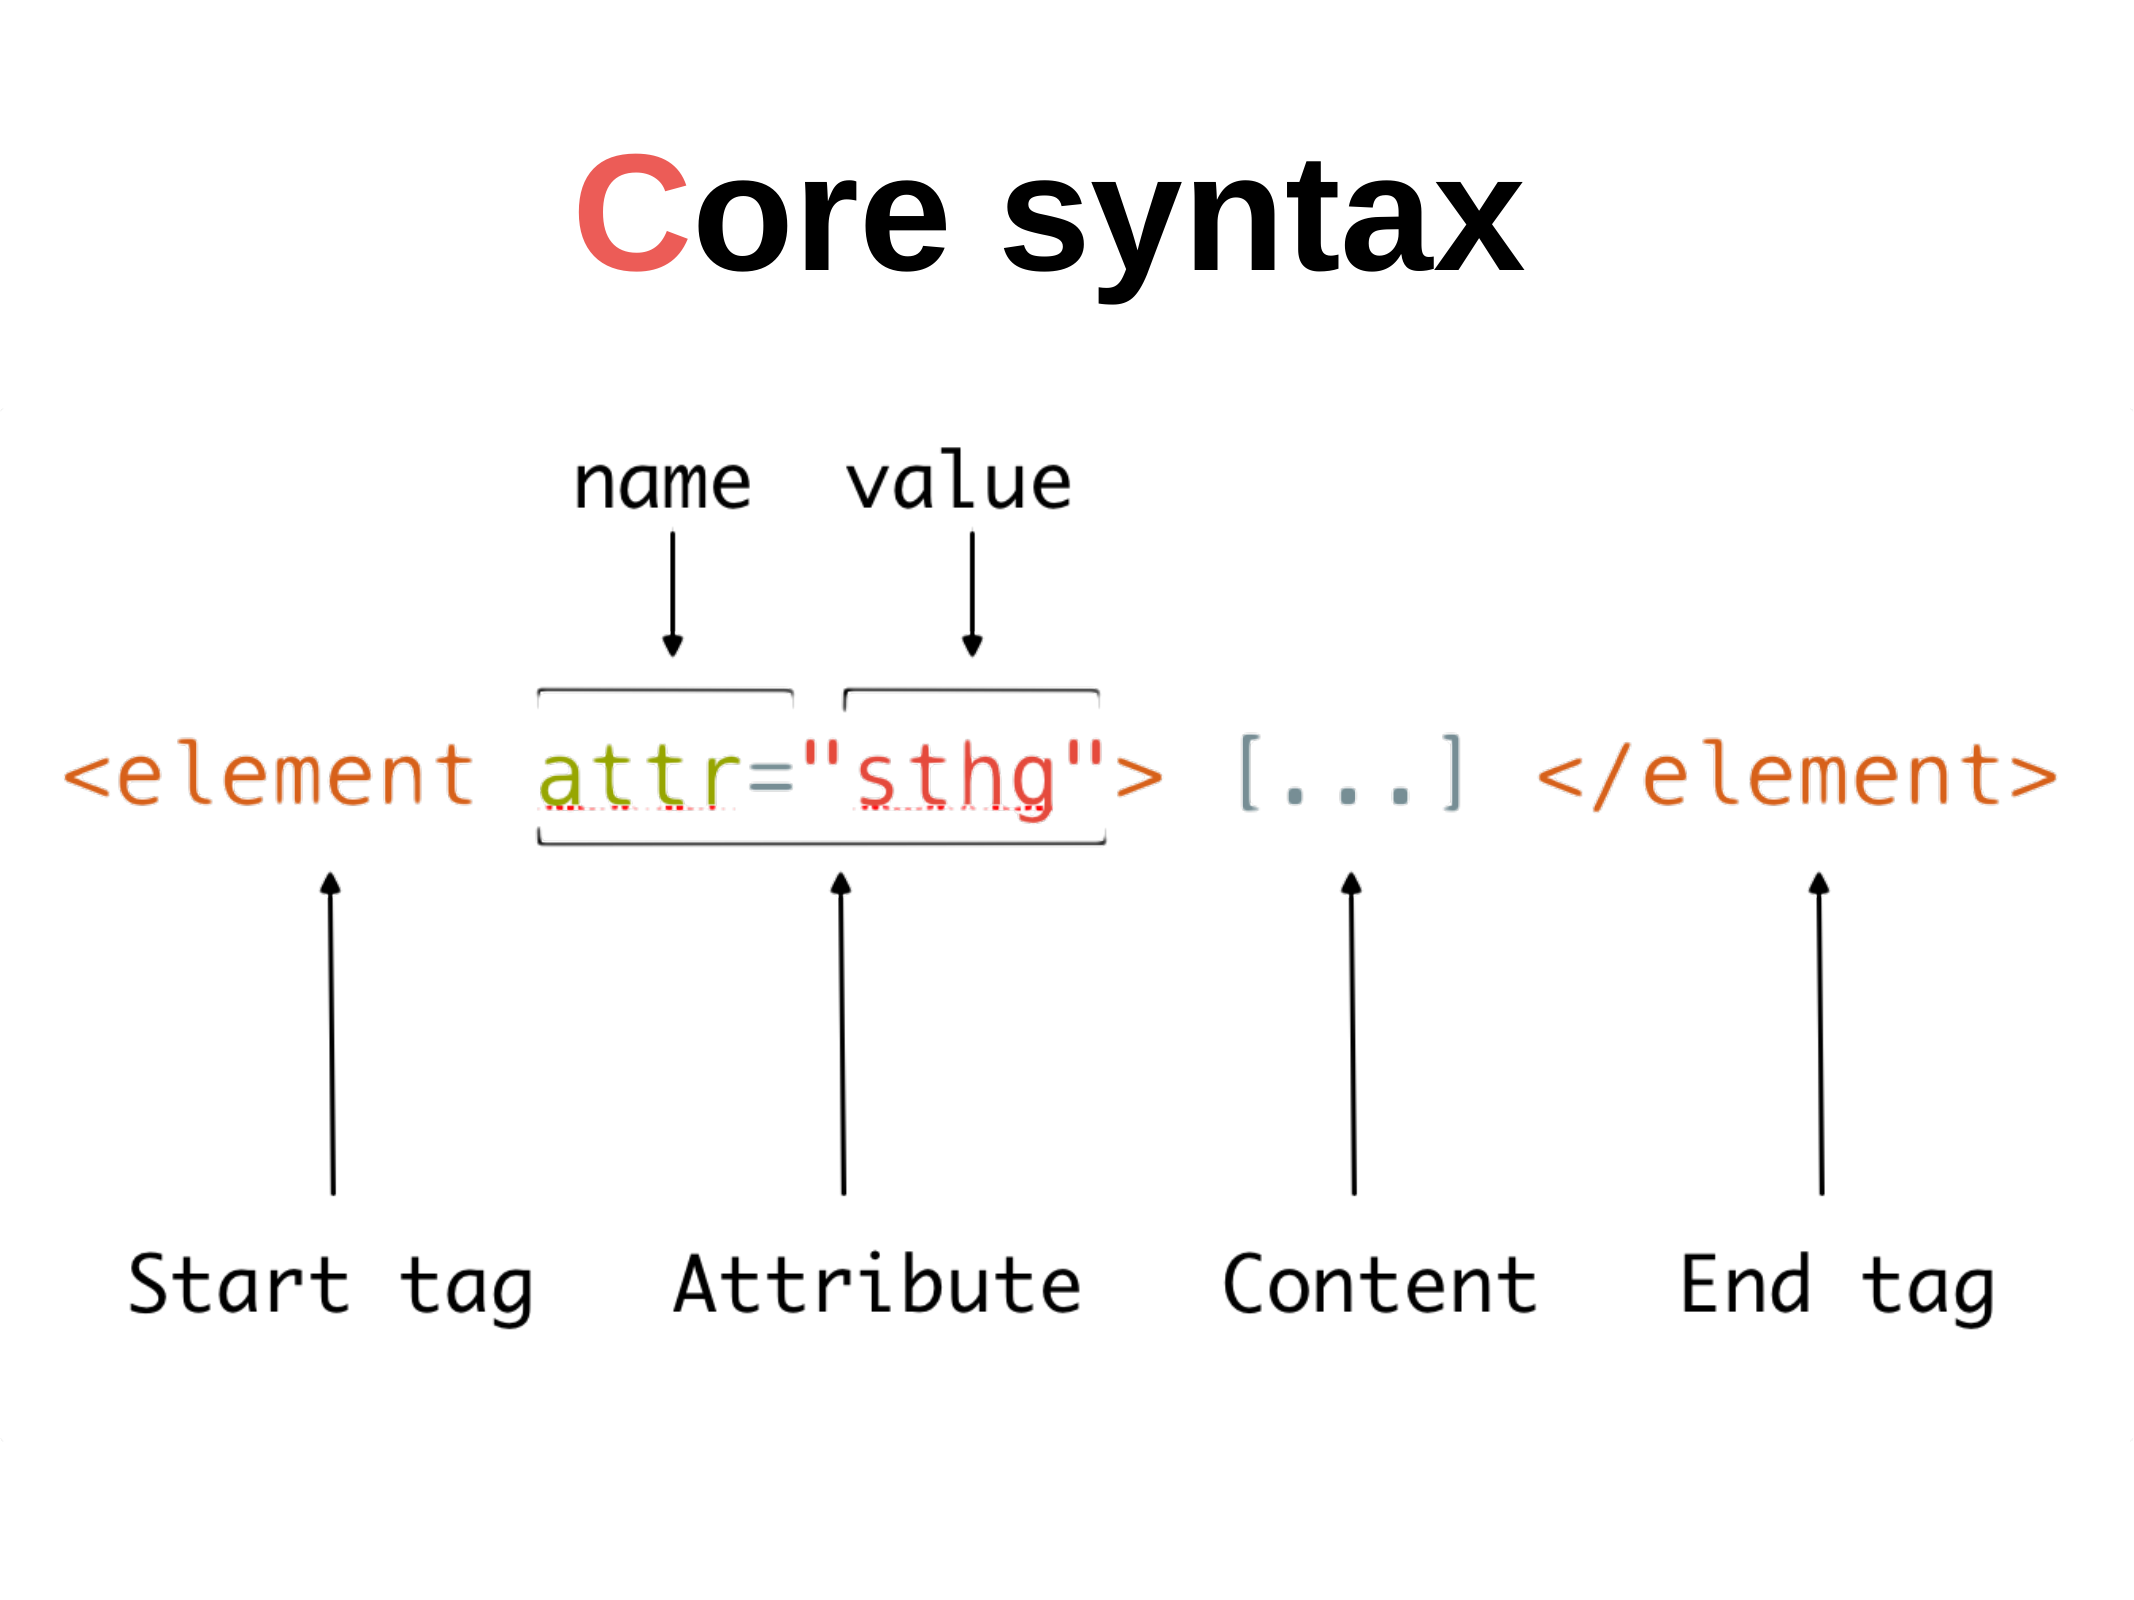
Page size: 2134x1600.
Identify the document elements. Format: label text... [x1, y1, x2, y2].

text_box Core syntax [566, 97, 1534, 311]
picture [0, 408, 2134, 1442]
